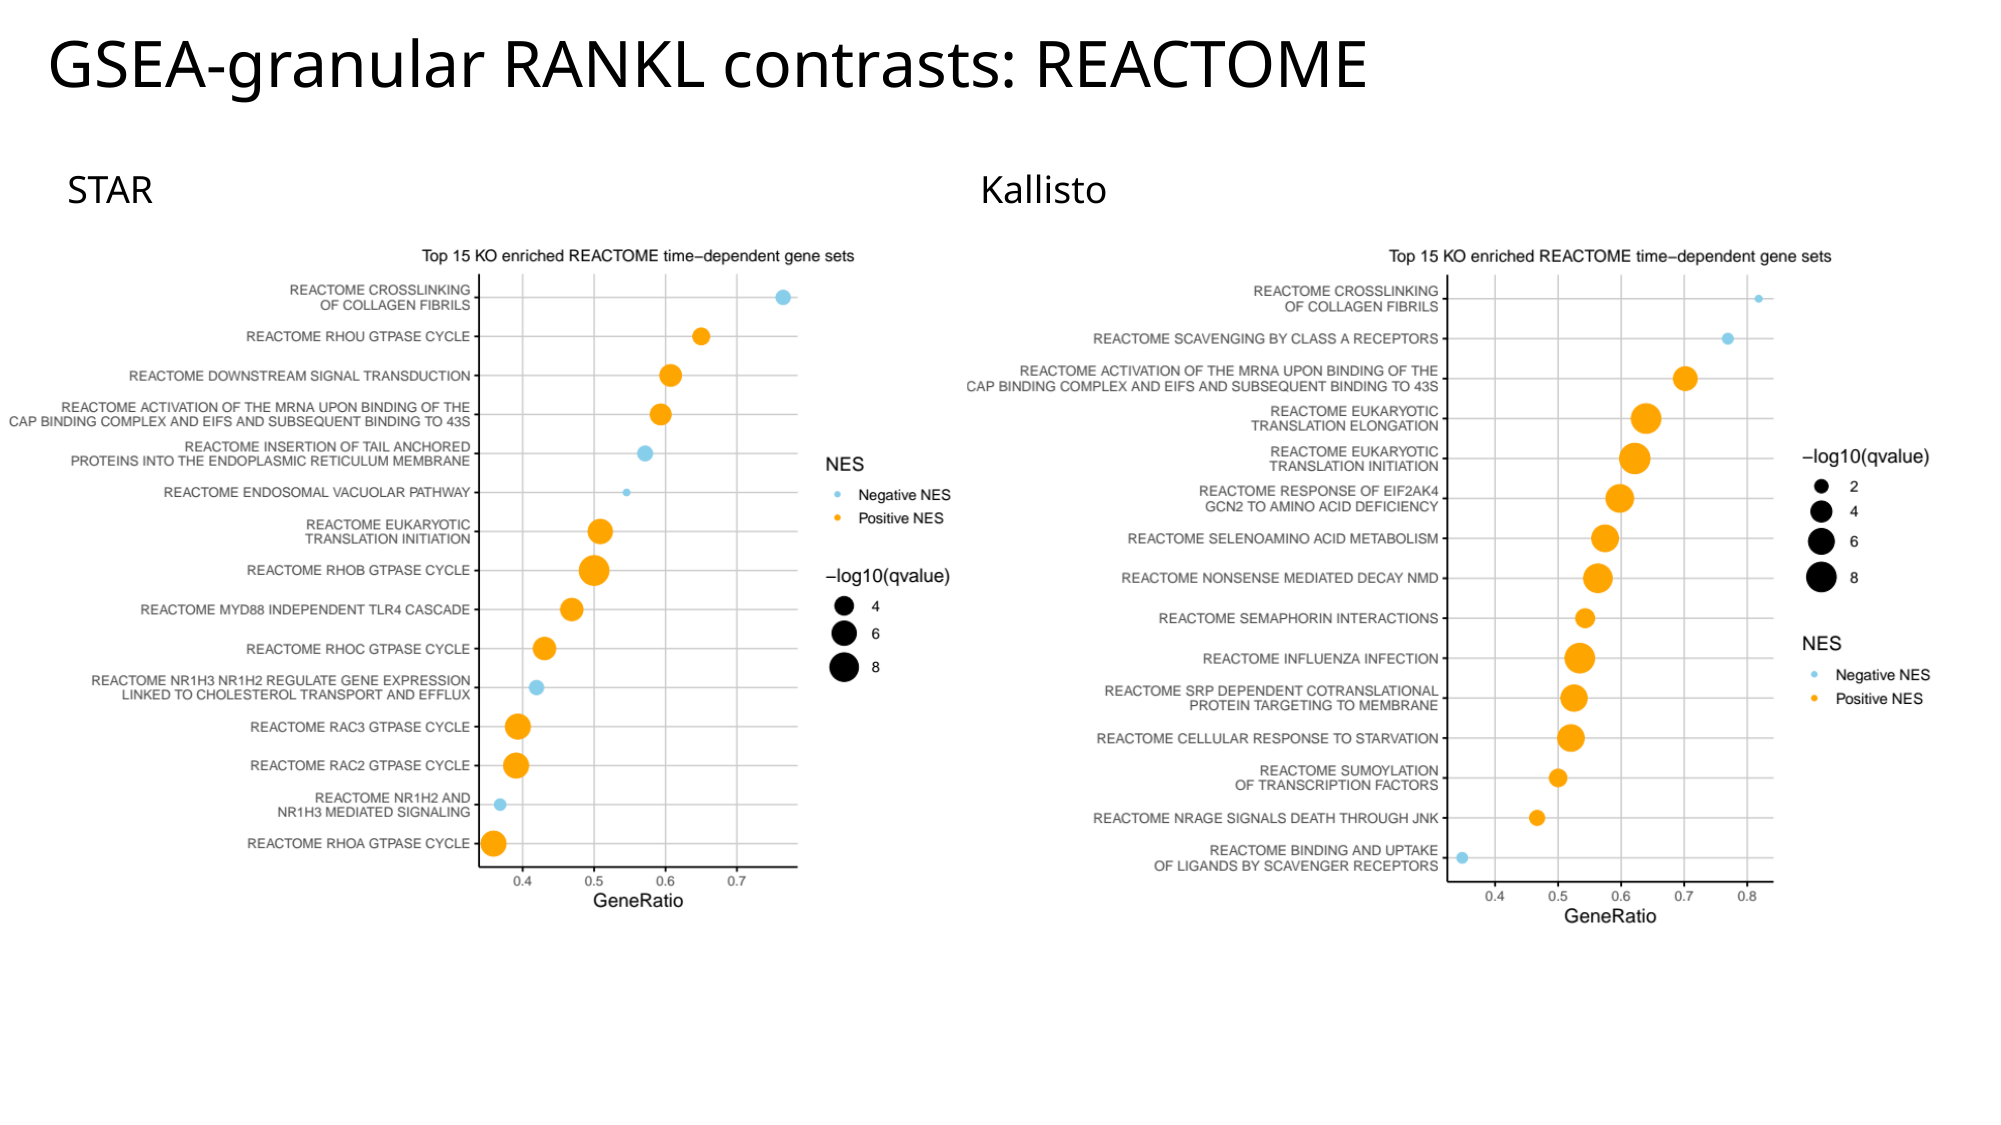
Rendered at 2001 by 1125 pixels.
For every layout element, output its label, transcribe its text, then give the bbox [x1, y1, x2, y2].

text_box STAR [52, 142, 438, 239]
title GSEA-granular RANKL contrasts: REACTOME [32, 23, 1700, 110]
text_box Kallisto [964, 142, 1351, 239]
picture [0, 239, 1949, 935]
